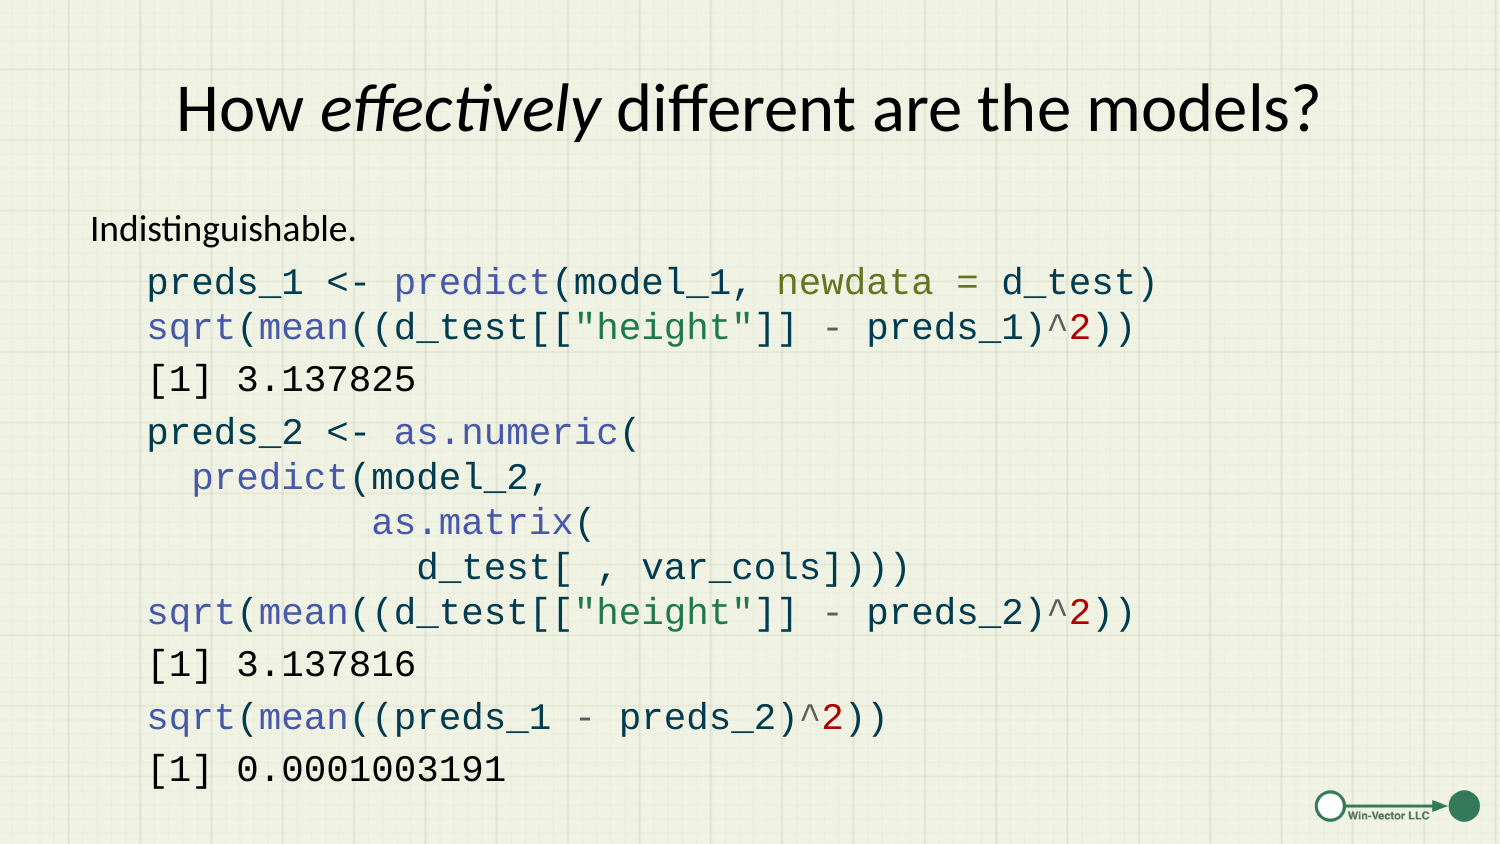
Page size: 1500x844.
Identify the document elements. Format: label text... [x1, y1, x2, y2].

list Indistinguishable. preds_1 <- predict(model_1, newdata = d_test) sqrt(mean((d_test[["height"]] - preds_1)^2)) [1] 3.137825 preds_2 <- as.numeric( predict(model_2, as.matrix( d_test[ , var_cols]))) sqrt(mean((d_test[["height"]] - preds_2)^2)) [1] 3.137816 sqrt(mean((preds_1 - preds_2)^2)) [1] 0.0001003191 [75, 196, 1425, 754]
picture [0, 0, 1500, 844]
title How effectively different are the models? [75, 33, 1425, 175]
